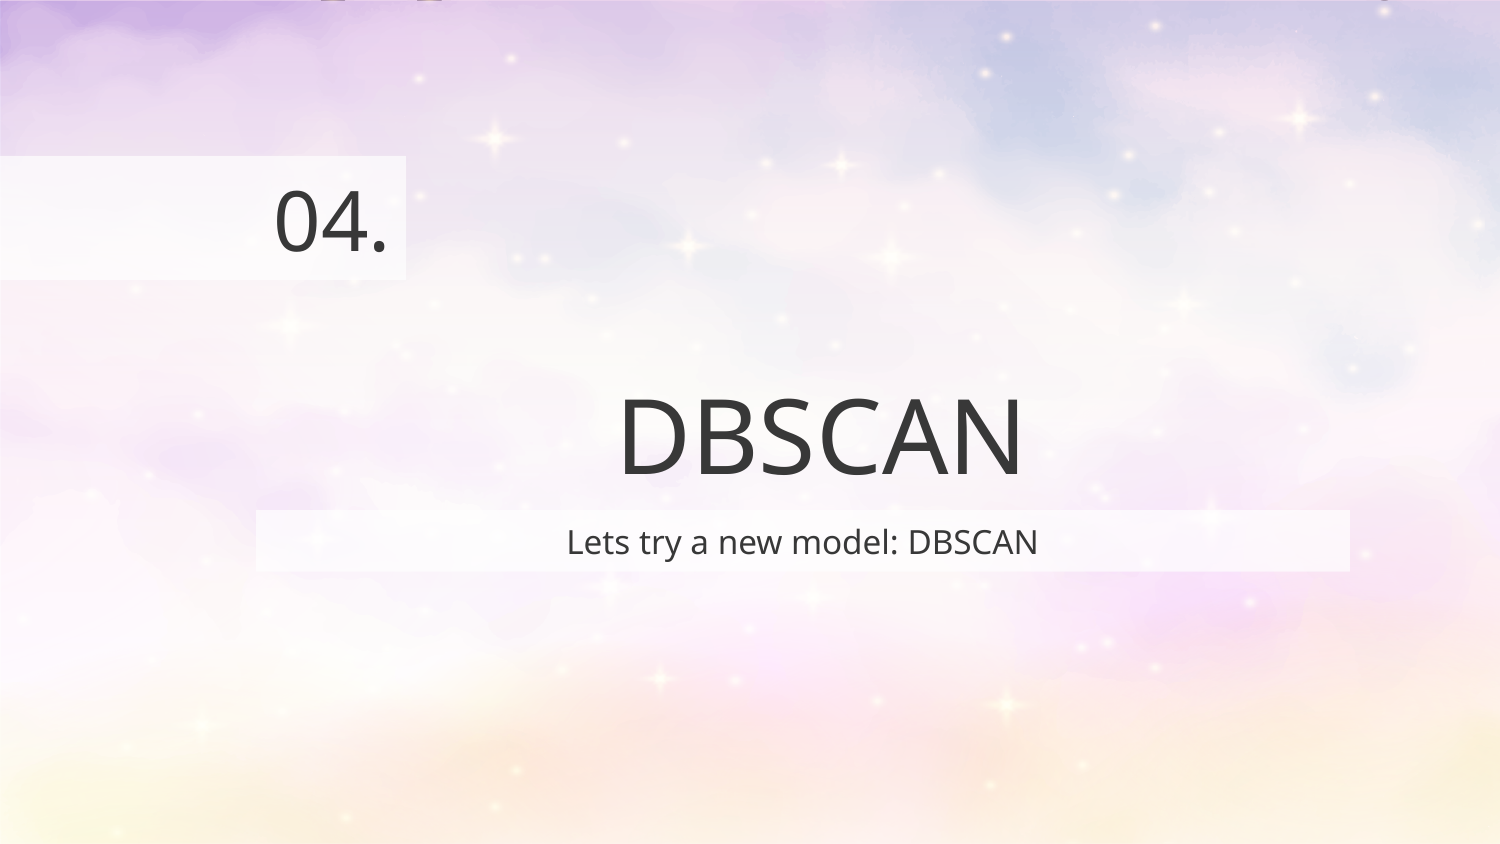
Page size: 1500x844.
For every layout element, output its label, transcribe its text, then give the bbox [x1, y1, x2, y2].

subtitle Lets try a new model: DBSCAN [256, 510, 1350, 572]
picture [0, 0, 1500, 844]
title DBSCAN [406, 372, 1238, 510]
title 04. [0, 155, 407, 280]
